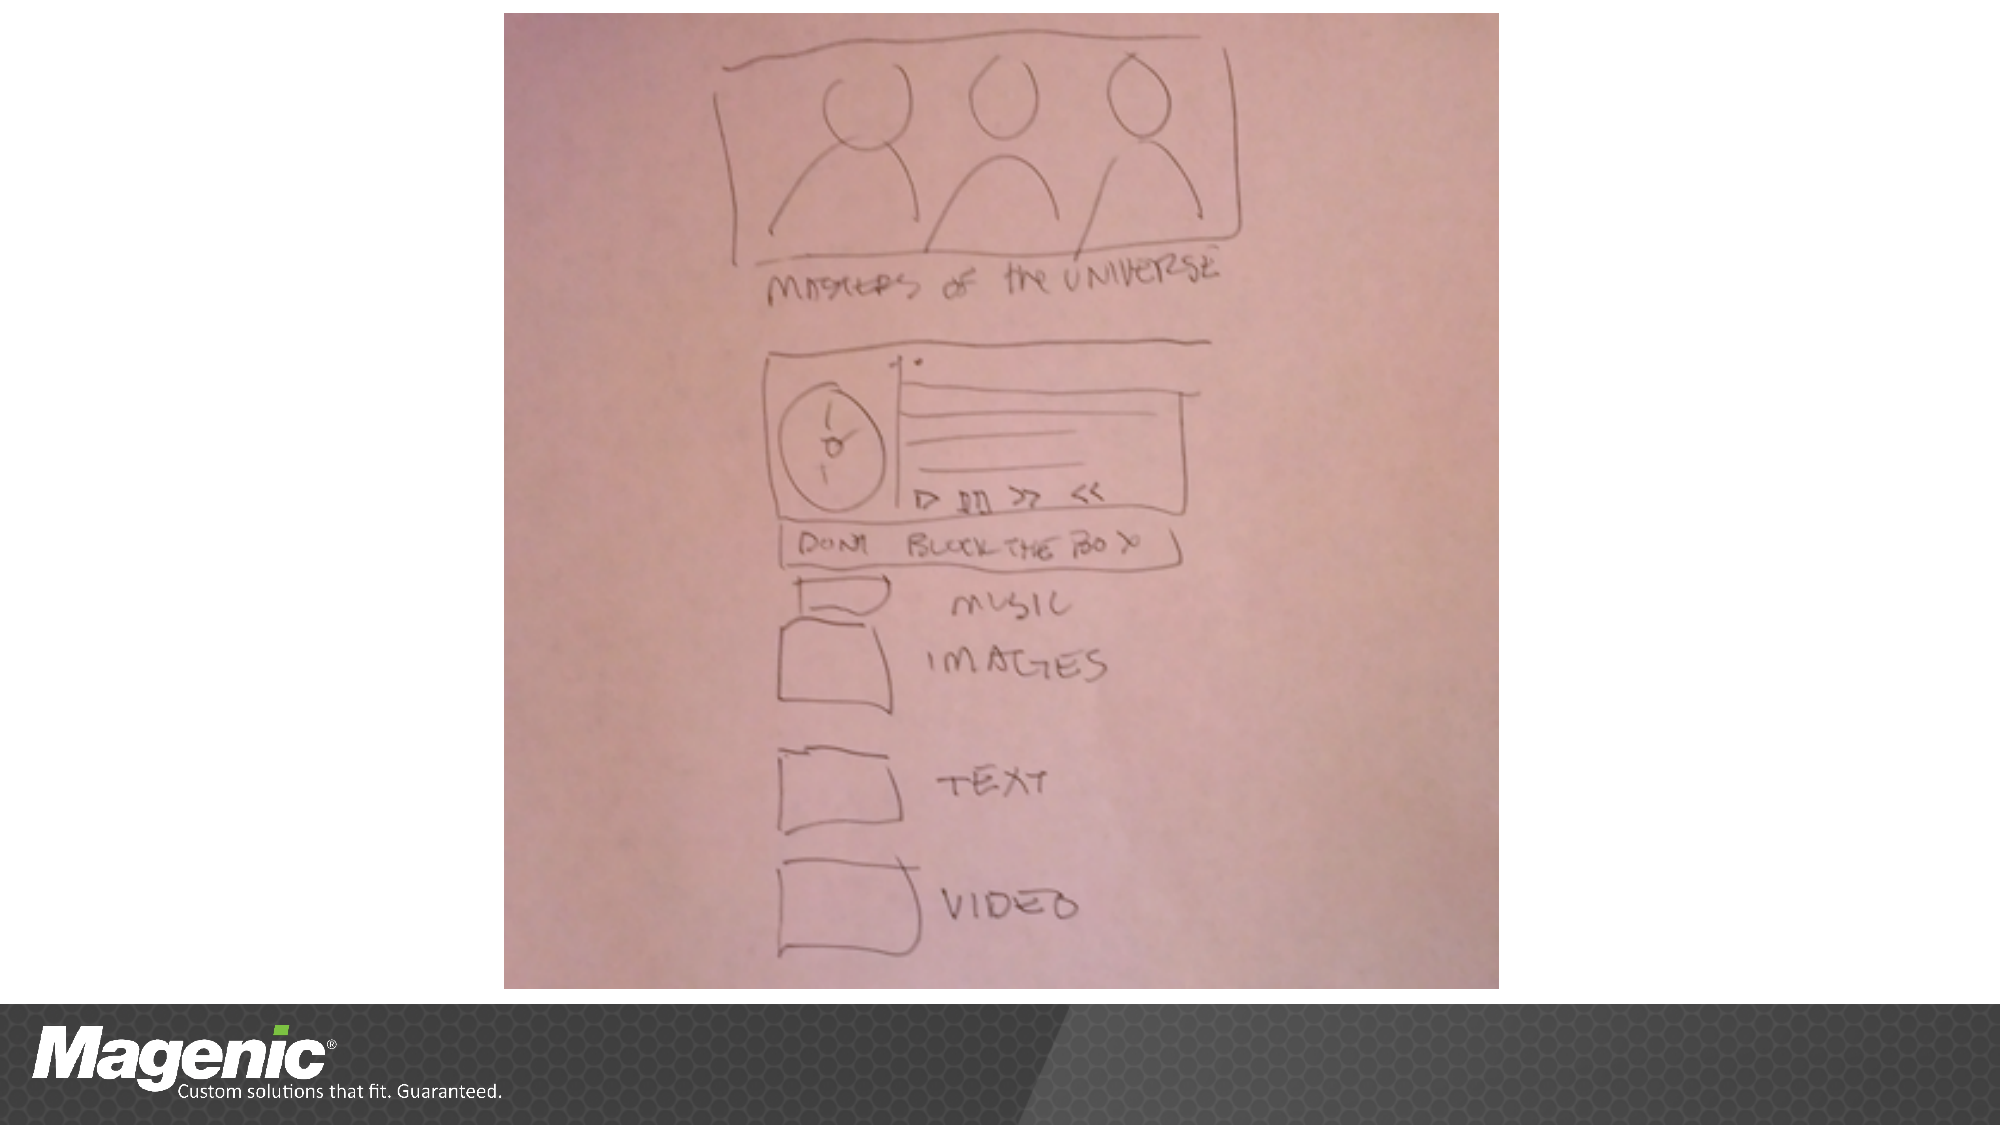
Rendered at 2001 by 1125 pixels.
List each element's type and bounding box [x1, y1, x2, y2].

picture [503, 13, 1499, 989]
picture [0, 1004, 2000, 1125]
